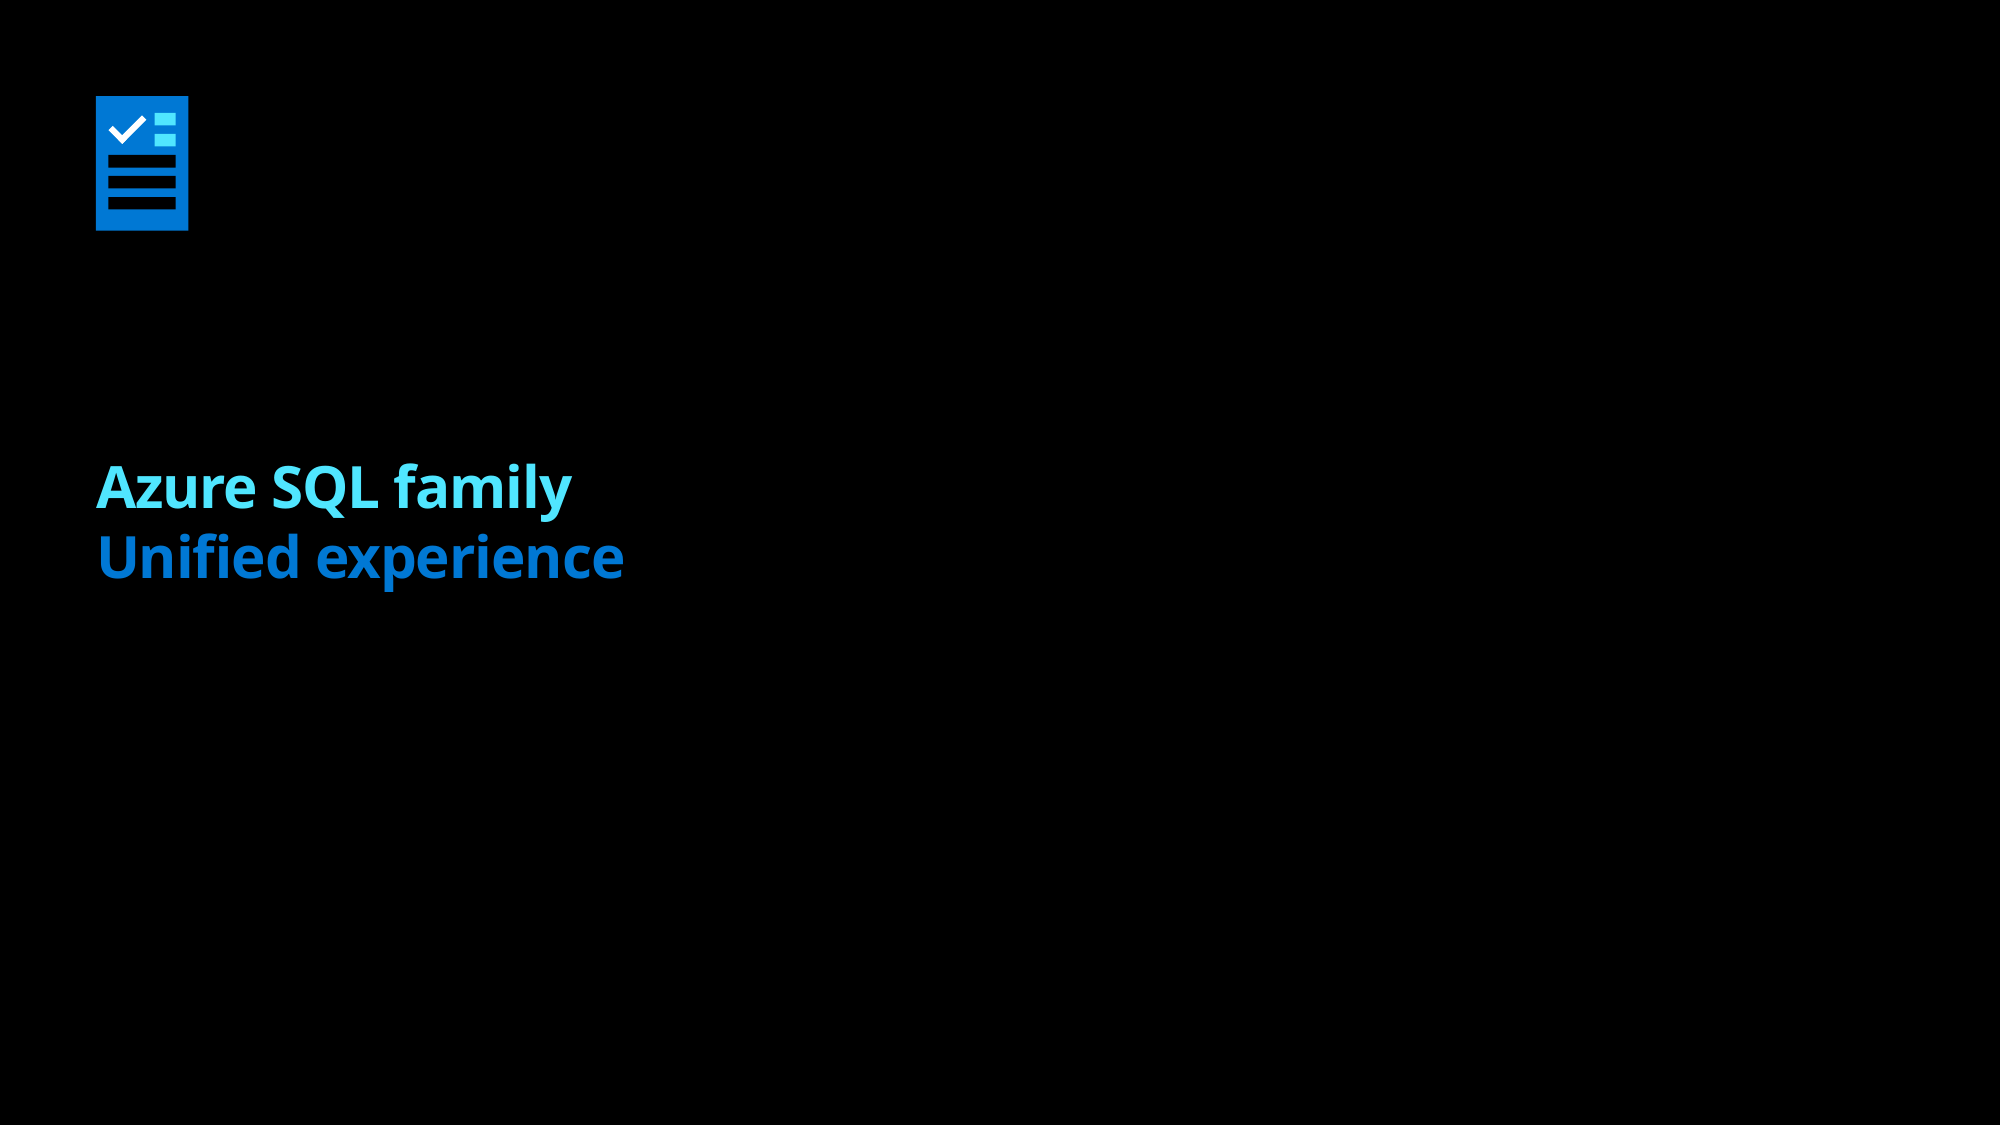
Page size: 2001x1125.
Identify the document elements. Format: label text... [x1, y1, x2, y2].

title Azure SQL family Unified experience [96, 449, 1596, 591]
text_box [95, 95, 189, 231]
